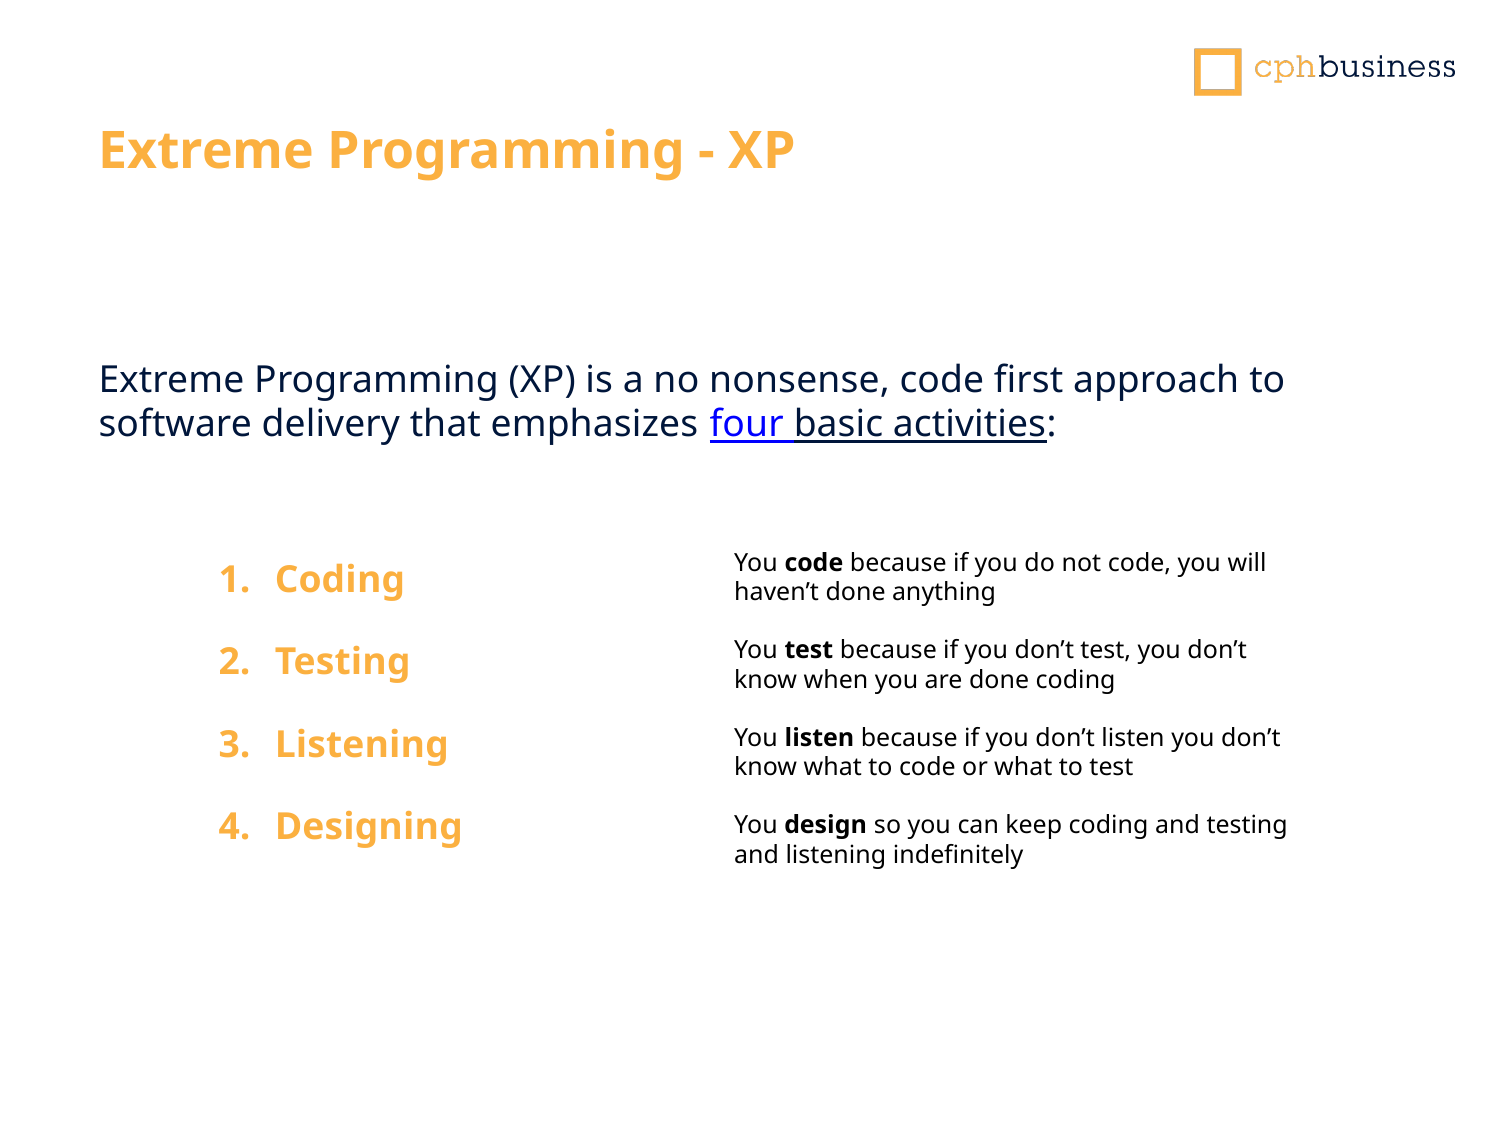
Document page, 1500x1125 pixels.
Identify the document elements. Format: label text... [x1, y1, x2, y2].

list Extreme Programming (XP) is a no nonsense, code first approach to software delivery that emphasizes four basic activities: Coding Testing Listening Designing [83, 347, 1411, 967]
text_box You design so you can keep coding and testing and listening indefinitely [719, 800, 1327, 876]
text_box You code because if you do not code, you will haven’t done anything [719, 538, 1369, 614]
list Extreme Programming - XP [83, 109, 1411, 298]
text_box You listen because if you don’t listen you don’t know what to code or what to test [719, 713, 1339, 789]
picture [1147, 1, 1500, 143]
text_box You test because if you don’t test, you don’t know when you are done coding [719, 626, 1299, 701]
